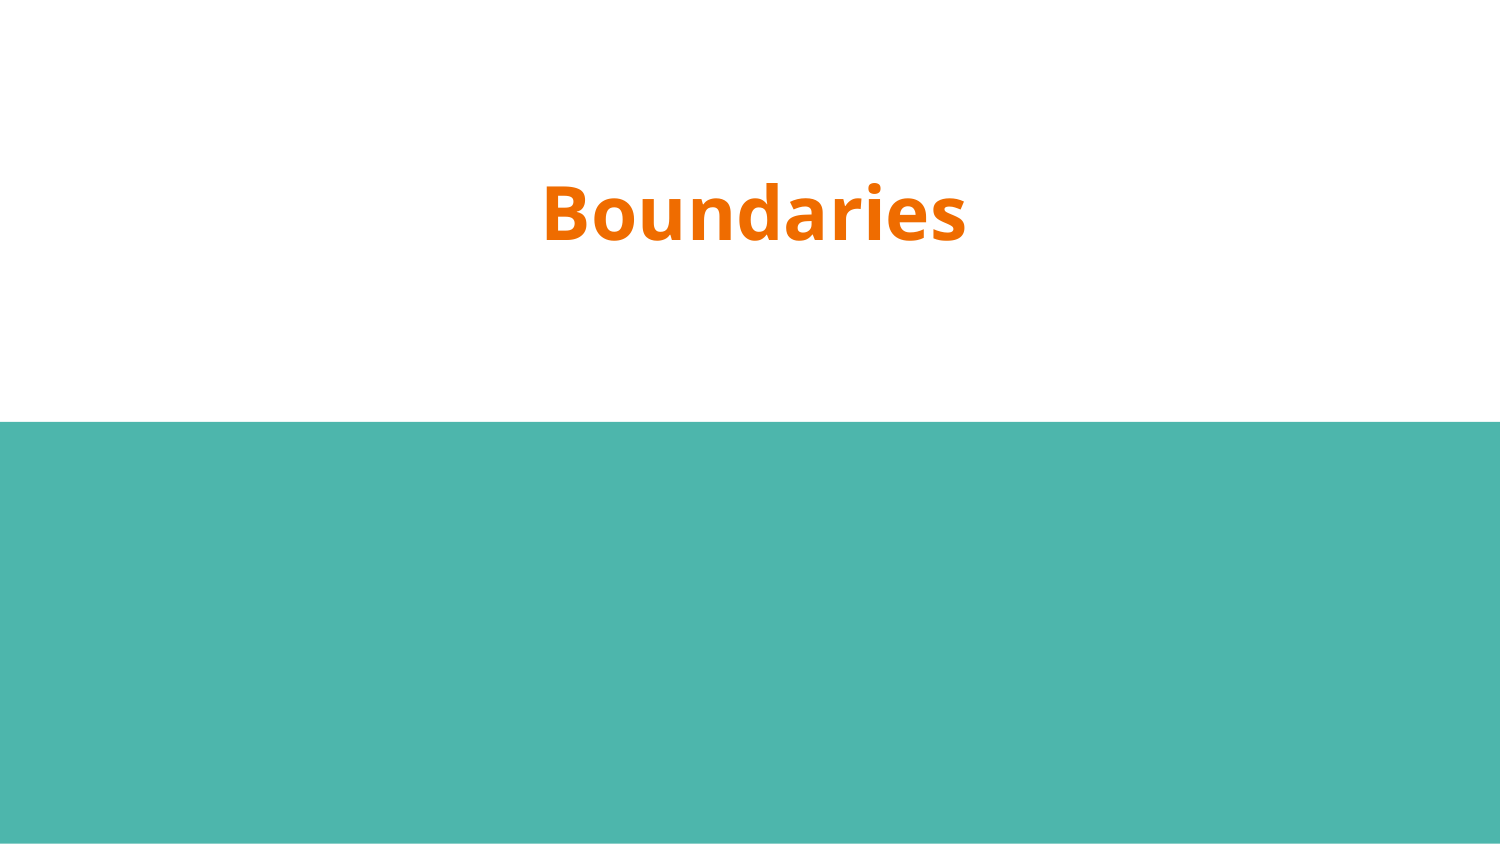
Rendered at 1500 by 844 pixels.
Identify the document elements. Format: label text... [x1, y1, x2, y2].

title Boundaries [51, 133, 1458, 289]
